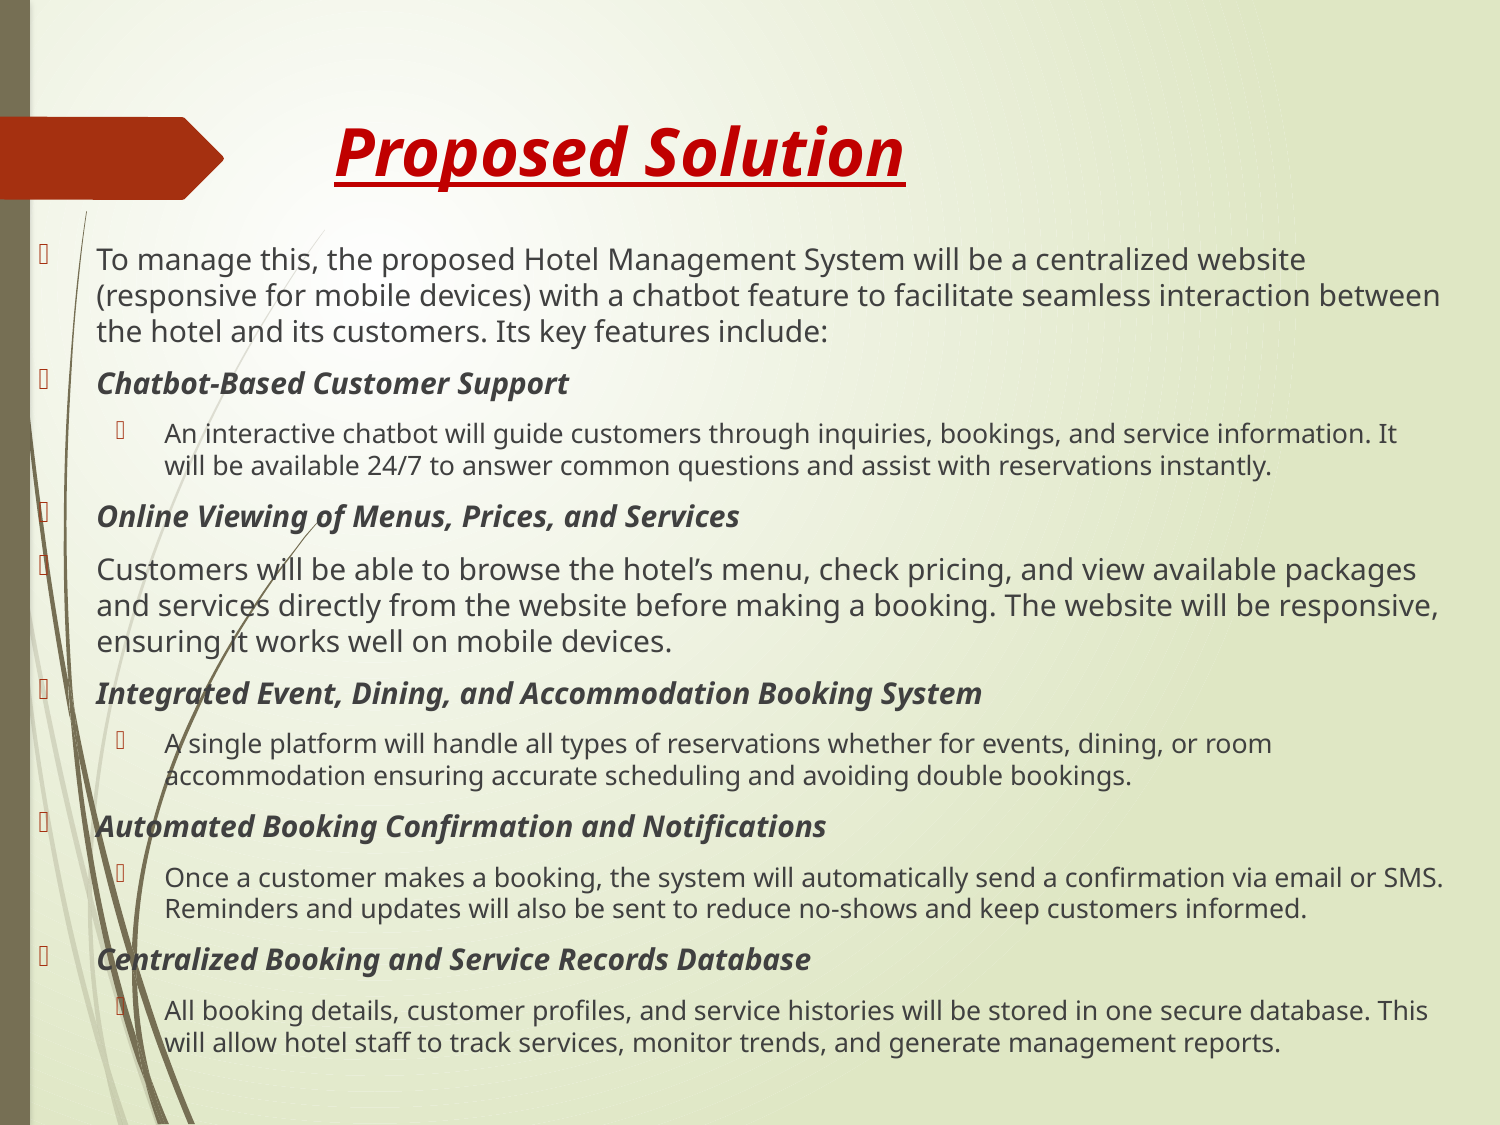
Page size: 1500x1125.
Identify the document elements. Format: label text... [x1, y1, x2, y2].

list To manage this, the proposed Hotel Management System will be a centralized website (responsive for mobile devices) with a chatbot feature to facilitate seamless interaction between the hotel and its customers. Its key features include: Chatbot-Based Customer Support An interactive chatbot will guide customers through inquiries, bookings, and service information. It will be available 24/7 to answer common questions and assist with reservations instantly. Online Viewing of Menus, Prices, and Services Customers will be able to browse the hotel’s menu, check pricing, and view available packages and services directly from the website before making a booking. The website will be responsive, ensuring it works well on mobile devices. Integrated Event, Dining, and Accommodation Booking System A single platform will handle all types of reservations whether for events, dining, or room accommodation ensuring accurate scheduling and avoiding double bookings. Automated Booking Confirmation and Notifications Once a customer makes a booking, the system will automatically send a confirmation via email or SMS. Reminders and updates will also be sent to reduce no-shows and keep customers informed. Centralized Booking and Service Records Database All booking details, customer profiles, and service histories will be stored in one secure database. This will allow hotel staff to track services, monitor trends, and generate management reports. [23, 232, 1459, 1080]
title Proposed Solution [319, 102, 1400, 232]
